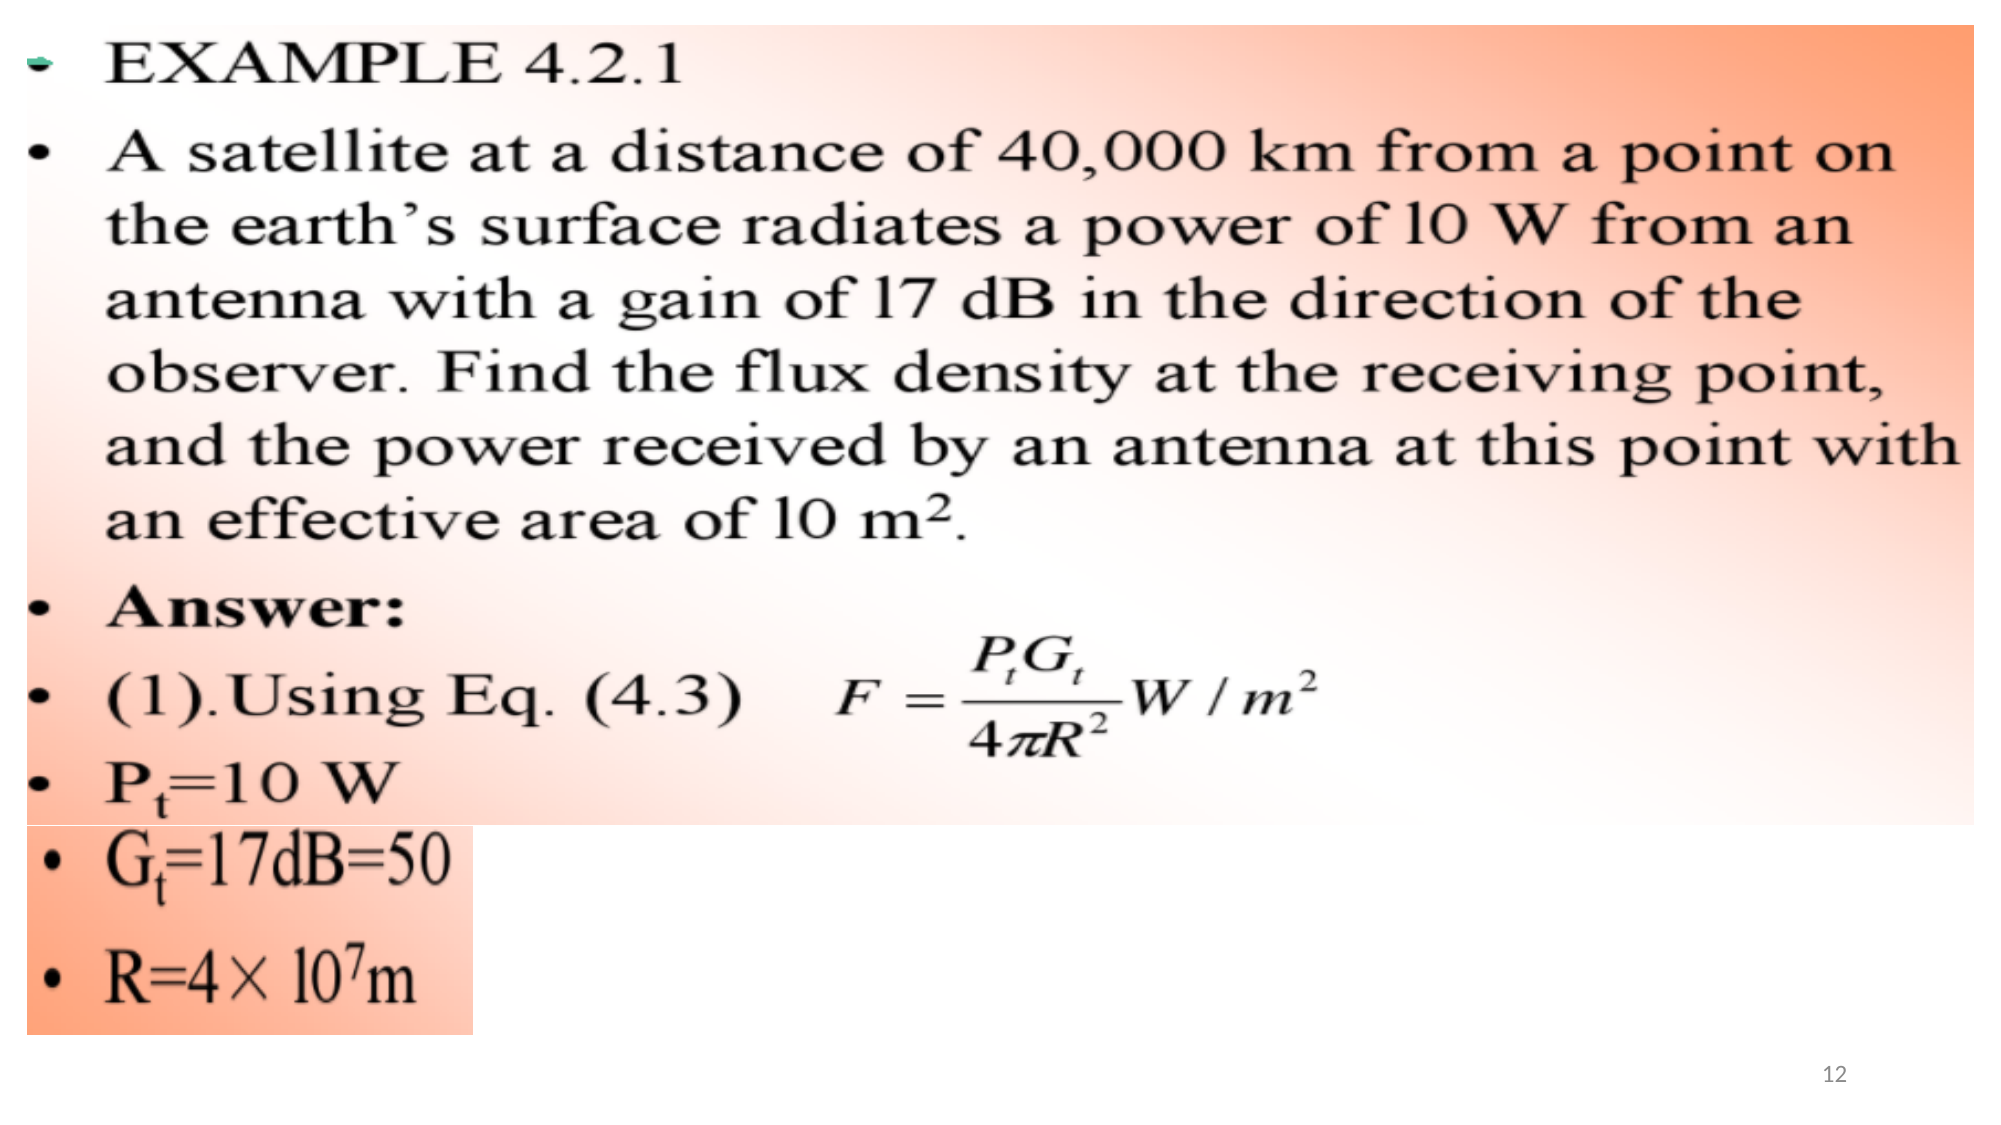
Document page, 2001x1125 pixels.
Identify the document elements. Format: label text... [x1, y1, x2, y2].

slide_number 12 [1412, 1042, 1863, 1103]
picture [27, 25, 1974, 825]
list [27, 826, 473, 1035]
